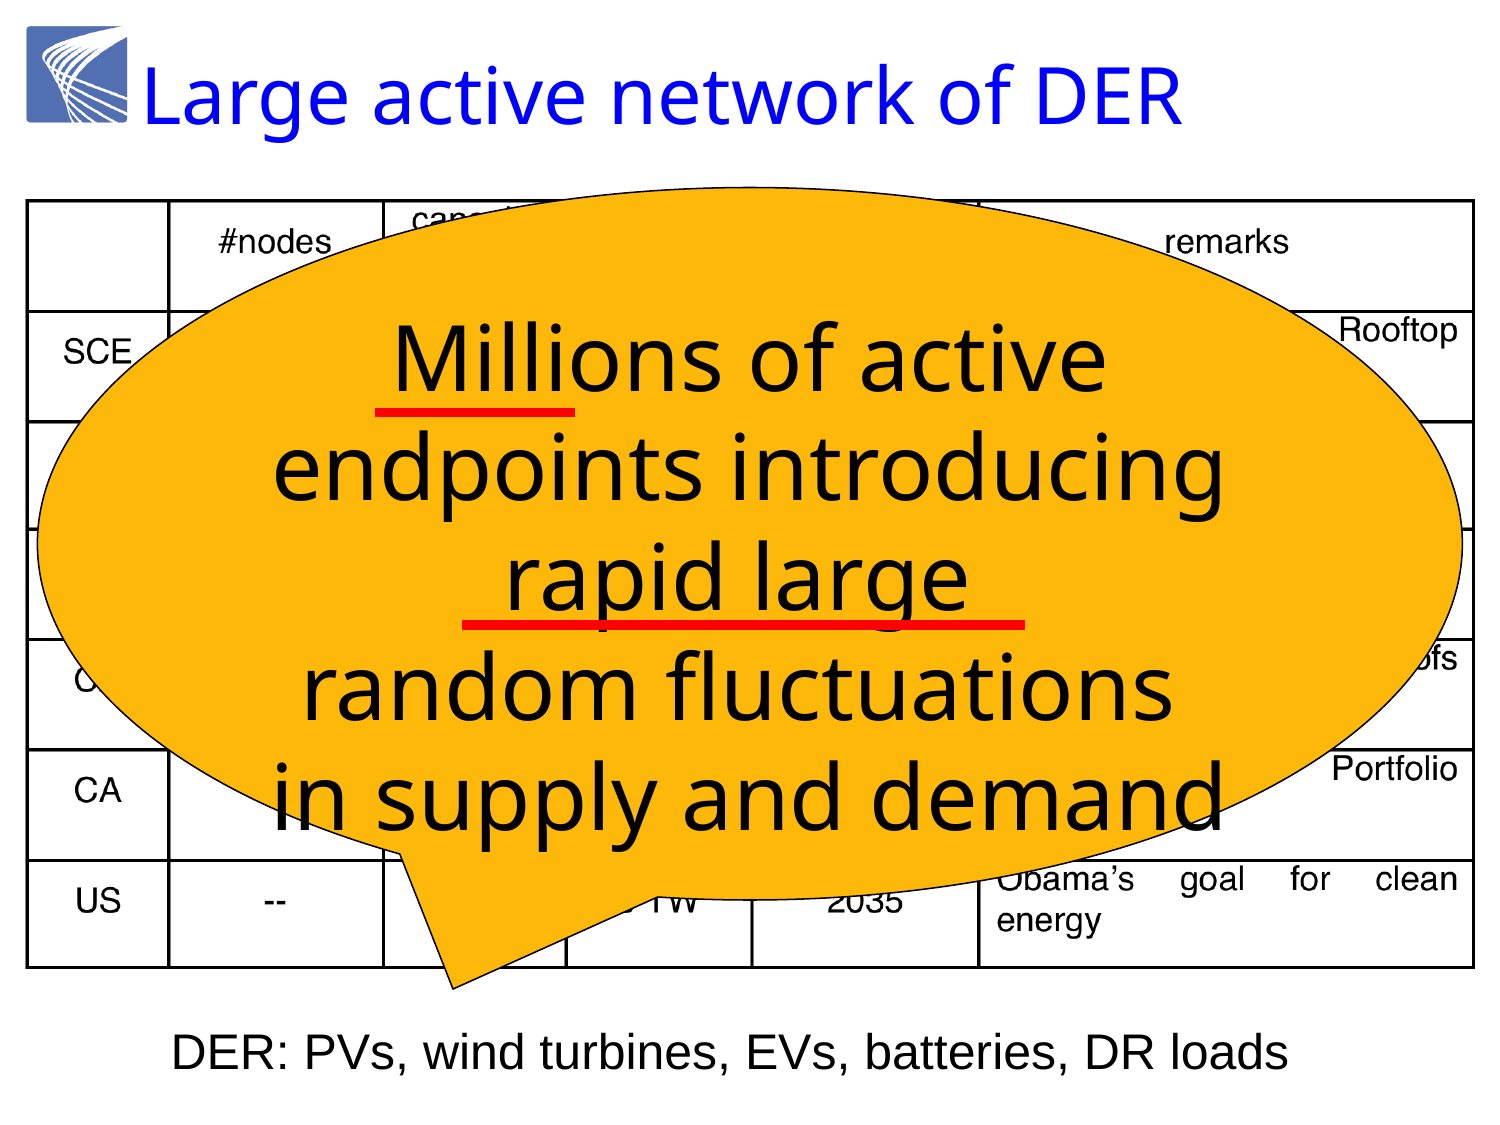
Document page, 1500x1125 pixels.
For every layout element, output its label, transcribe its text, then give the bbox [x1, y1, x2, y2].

title Large active network of DER [124, 37, 1451, 176]
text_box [0, 199, 1500, 1013]
text_box DER: PVs, wind turbines, EVs, batteries, DR loads [155, 1022, 1333, 1088]
text_box Millions of active endpoints introducing rapid large random fluctuations in supply and demand [578, 187, 922, 198]
picture [24, 24, 129, 124]
